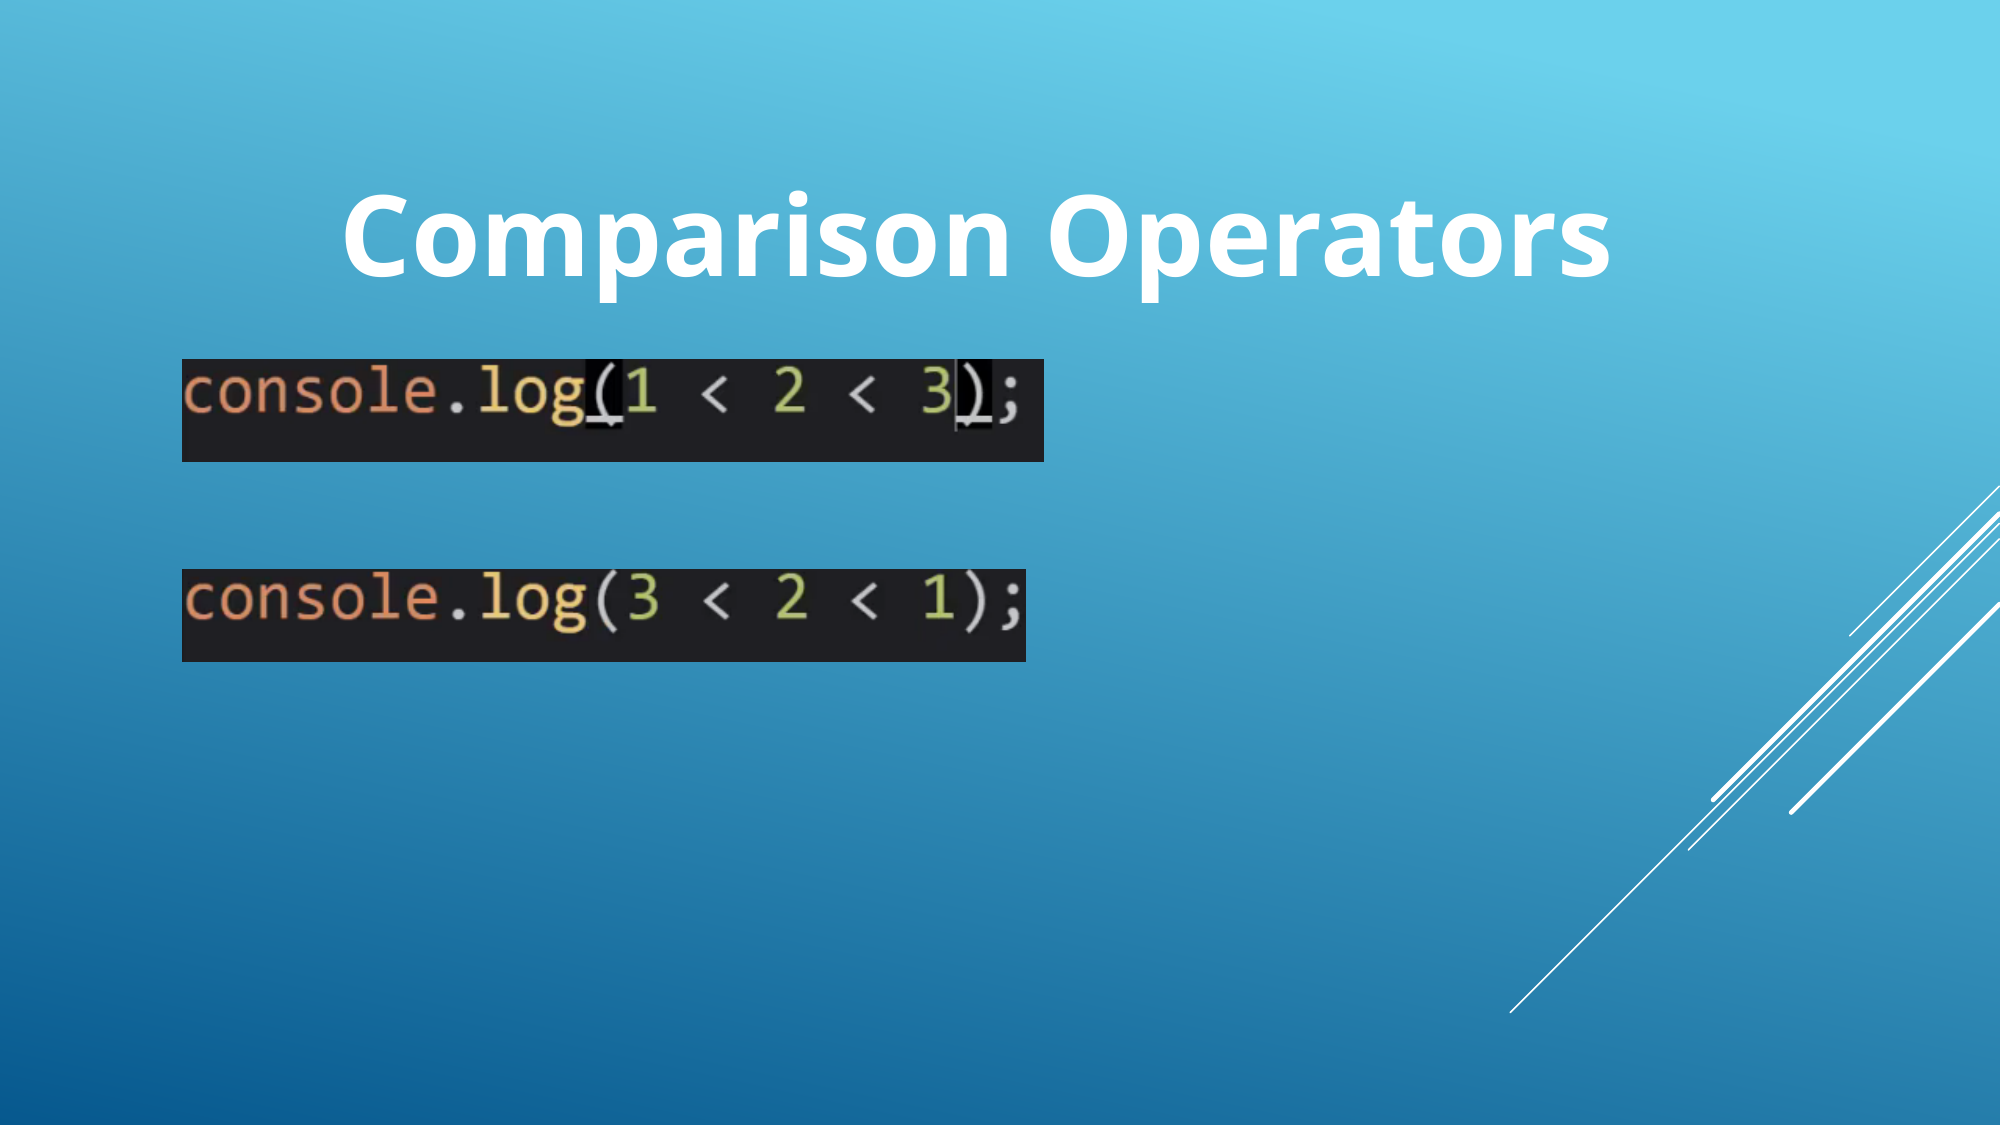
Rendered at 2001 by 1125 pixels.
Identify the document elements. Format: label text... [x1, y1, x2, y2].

picture [182, 568, 1026, 662]
picture [182, 359, 1045, 462]
text_box Comparison Operators [324, 156, 1630, 306]
